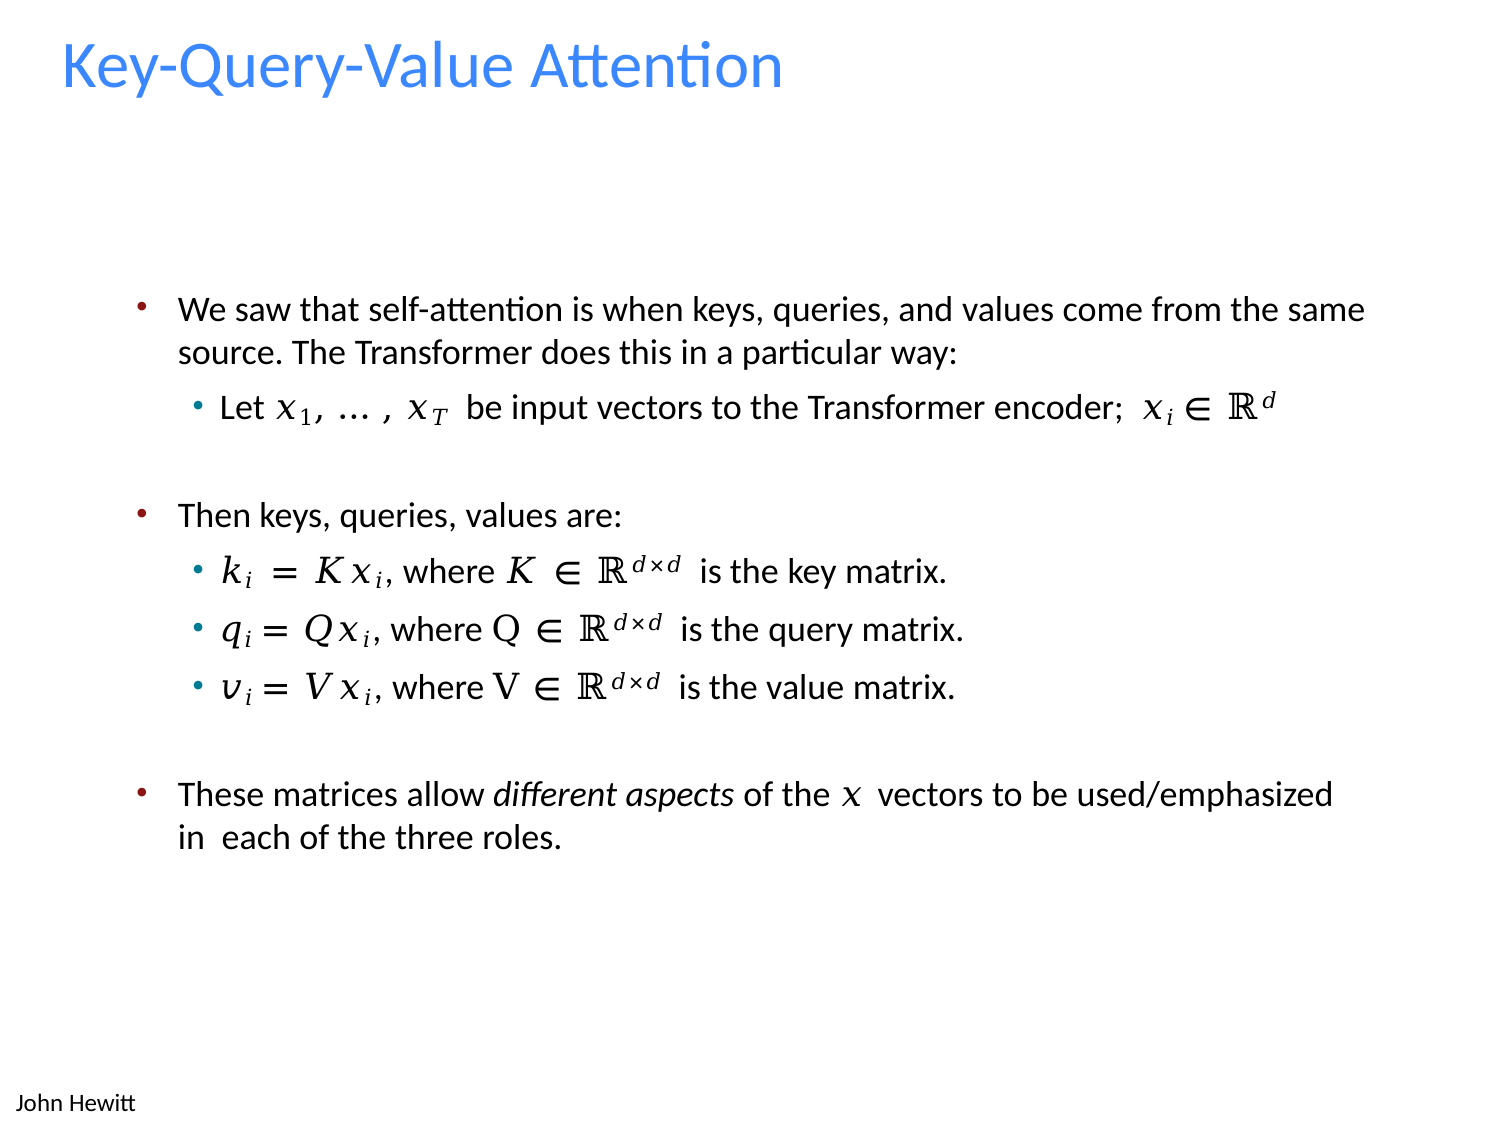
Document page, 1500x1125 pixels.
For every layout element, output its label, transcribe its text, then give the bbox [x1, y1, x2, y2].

text_box We saw that self-attention is when keys, queries, and values come from the same source. The Transformer does this in a particular way: Let 𝑥1, … , 𝑥𝑇 be input vectors to the Transformer encoder; 𝑥𝑖 ∈ ℝ𝑑 Then keys, queries, values are: 𝑘𝑖 = 𝐾𝑥𝑖, where 𝐾 ∈ ℝ𝑑×𝑑 is the key matrix. 𝑞𝑖 = 𝑄𝑥𝑖, where Q ∈ ℝ𝑑×𝑑 is the query matrix. 𝑣𝑖 = 𝑉𝑥𝑖, where V ∈ ℝ𝑑×𝑑 is the value matrix. These matrices allow different aspects of the 𝑥 vectors to be used/emphasized in each of the three roles. [132, 283, 1376, 857]
title Key-Query-Value Attention [62, 20, 1434, 102]
text_box John Hewitt [1, 1079, 152, 1125]
